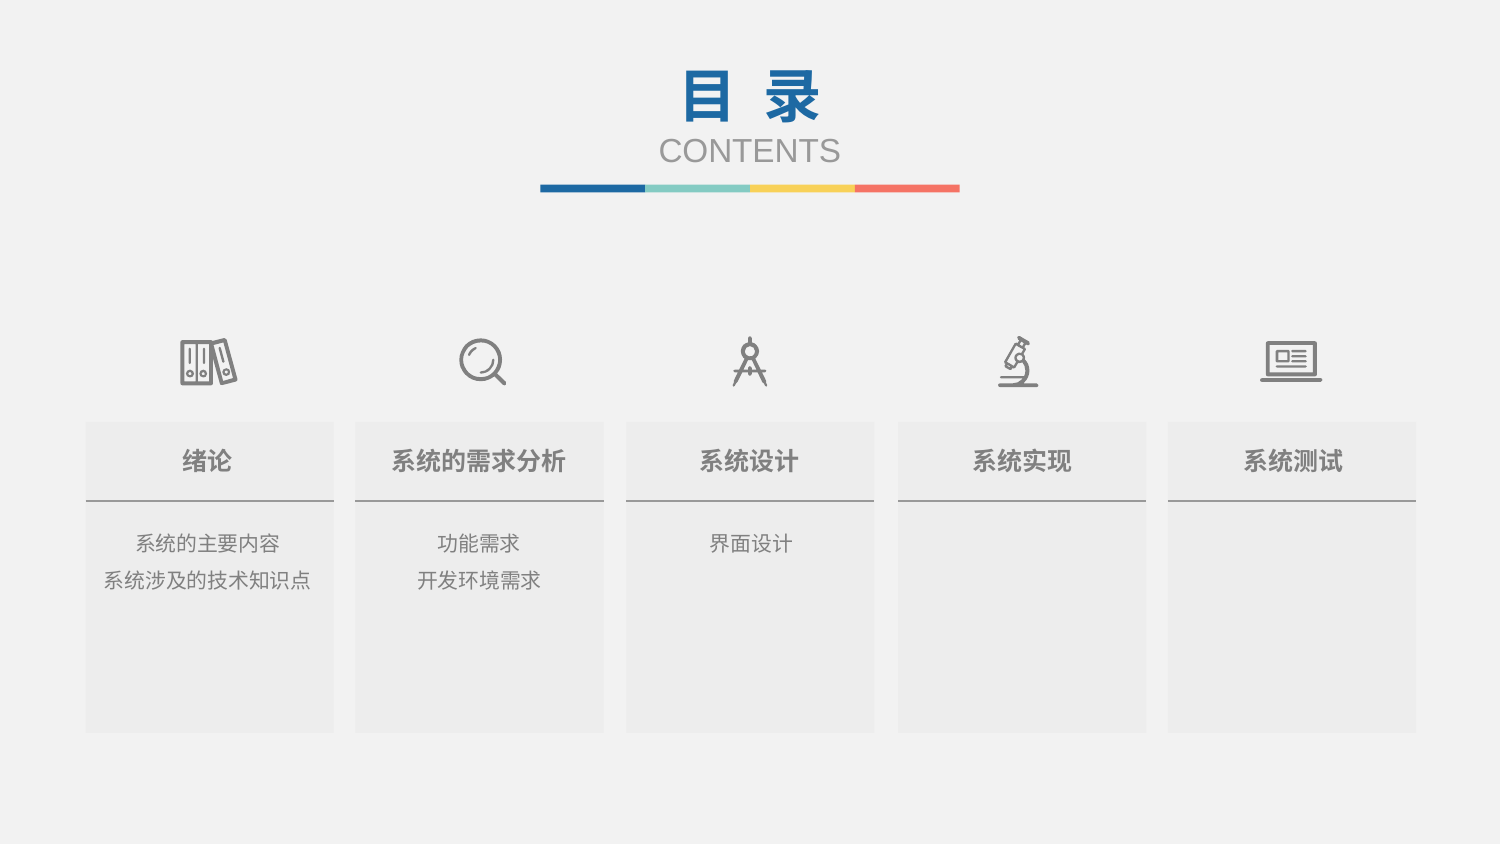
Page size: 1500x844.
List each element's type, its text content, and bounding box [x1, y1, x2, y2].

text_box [540, 184, 960, 193]
text_box 目 录 CONTENTS [628, 51, 872, 176]
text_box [85, 421, 334, 734]
text_box [1260, 378, 1323, 382]
text_box [998, 336, 1039, 388]
text_box [459, 338, 506, 386]
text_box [355, 421, 604, 734]
text_box [732, 336, 768, 387]
text_box [1265, 341, 1317, 377]
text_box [626, 421, 875, 734]
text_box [897, 421, 1147, 734]
text_box [180, 338, 238, 386]
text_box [1167, 421, 1417, 734]
